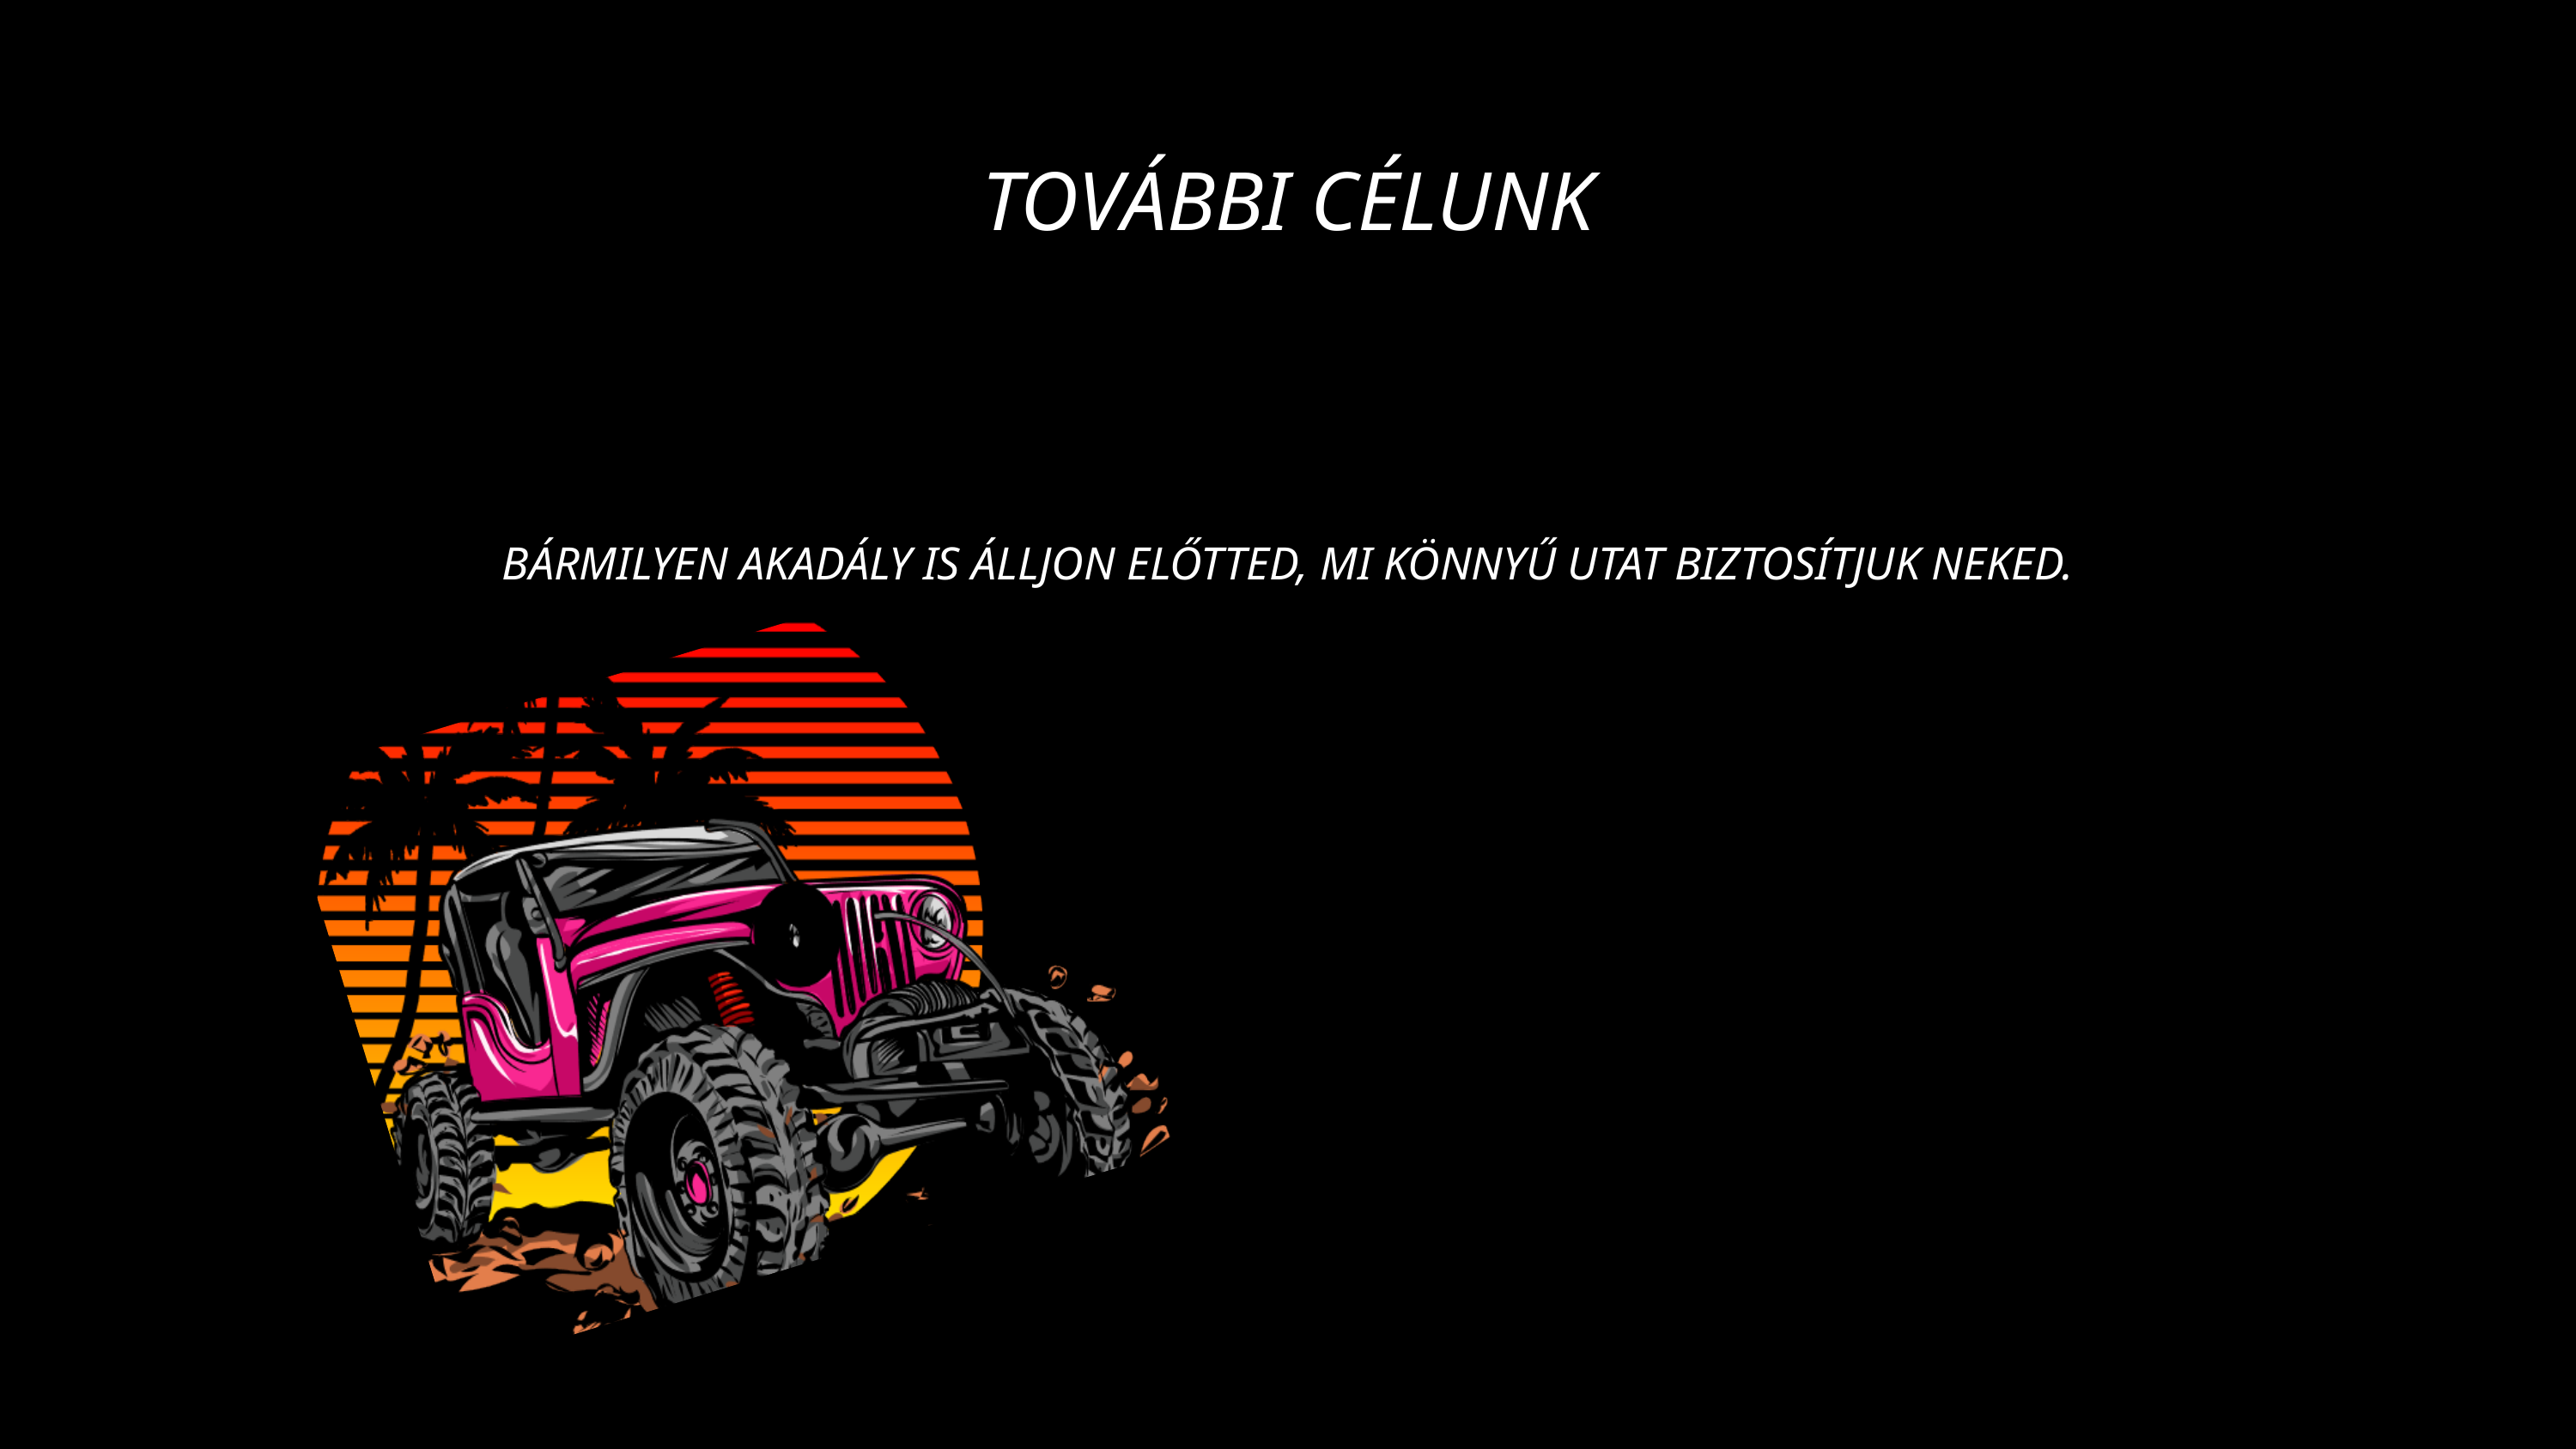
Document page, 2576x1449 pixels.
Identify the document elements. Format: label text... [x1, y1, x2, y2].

text_box BÁRMILYEN AKADÁLY IS ÁLLJON ELŐTTED, MI KÖNNYŰ UTAT BIZTOSÍTJUK NEKED. [314, 525, 2262, 589]
text_box TOVÁBBI CÉLUNK [873, 134, 1703, 247]
text_box [280, 589, 1187, 1369]
